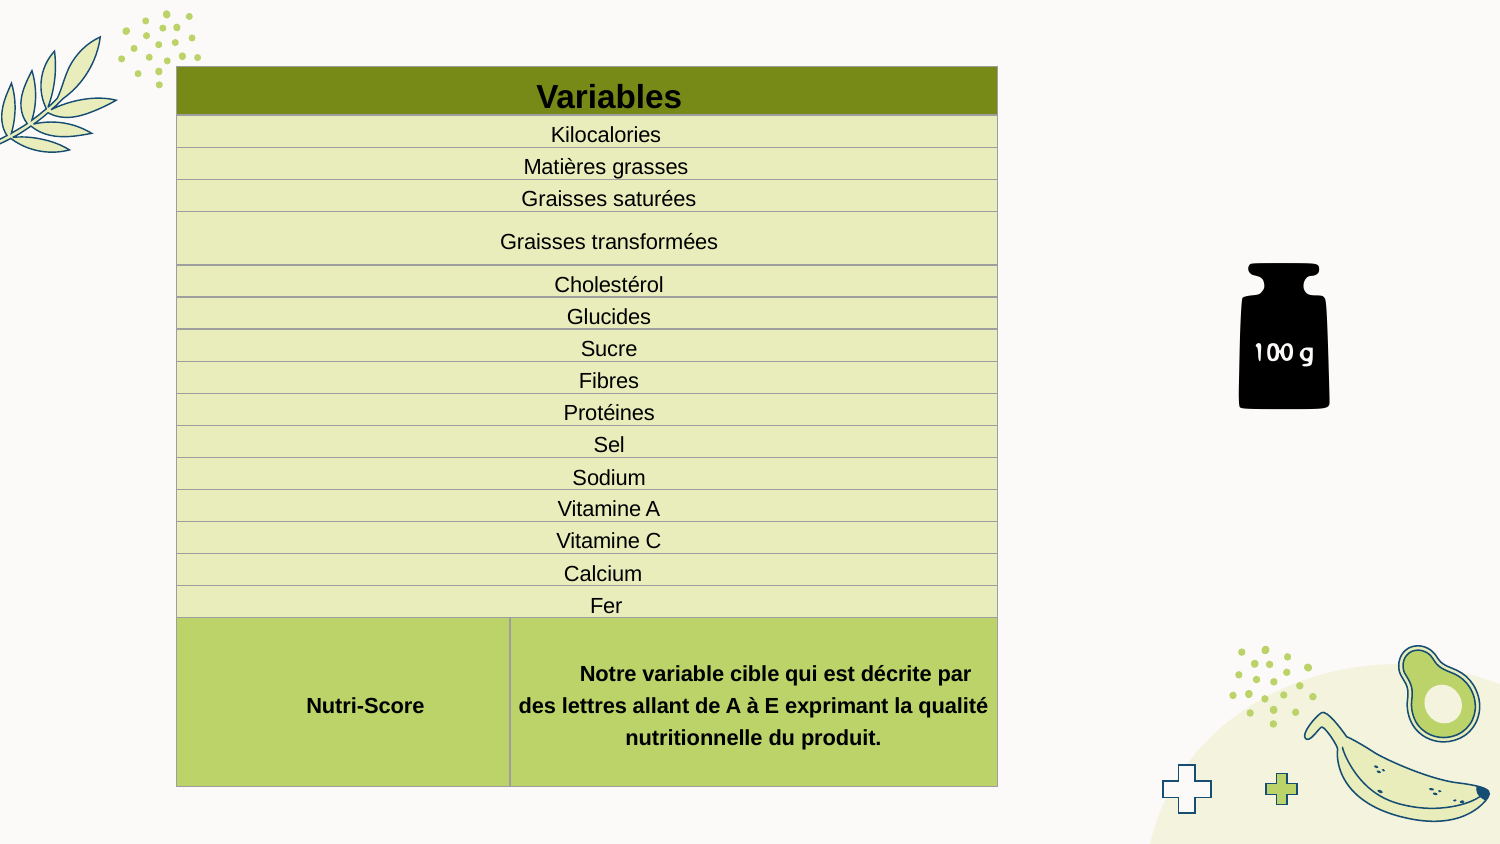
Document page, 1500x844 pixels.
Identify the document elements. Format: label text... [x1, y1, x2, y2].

table_cell Calcium [177, 554, 997, 585]
table_cell Vitamine C [177, 522, 997, 553]
table_cell Glucides [177, 298, 997, 328]
table_cell Nutri-Score [177, 618, 509, 786]
table_cell Graisses transformées [177, 212, 997, 264]
table_cell Sel [177, 426, 997, 457]
table_cell Sodium [177, 458, 997, 489]
table_cell Notre variable cible qui est décrite par des lettres allant de A à E exprimant la qualité nutritionnelle du produit. [511, 618, 997, 786]
table_cell Graisses saturées [177, 180, 997, 211]
table_cell Matières grasses [177, 148, 997, 179]
table_cell Sucre [177, 330, 997, 361]
table_header Variables [177, 67, 997, 114]
table_cell Protéines [177, 394, 997, 425]
table_cell Kilocalories [177, 116, 997, 147]
table_cell Cholestérol [177, 266, 997, 296]
table_cell Fer [177, 586, 997, 617]
table_cell Vitamine A [177, 490, 997, 521]
table_cell Fibres [177, 362, 997, 393]
picture [1219, 246, 1345, 423]
